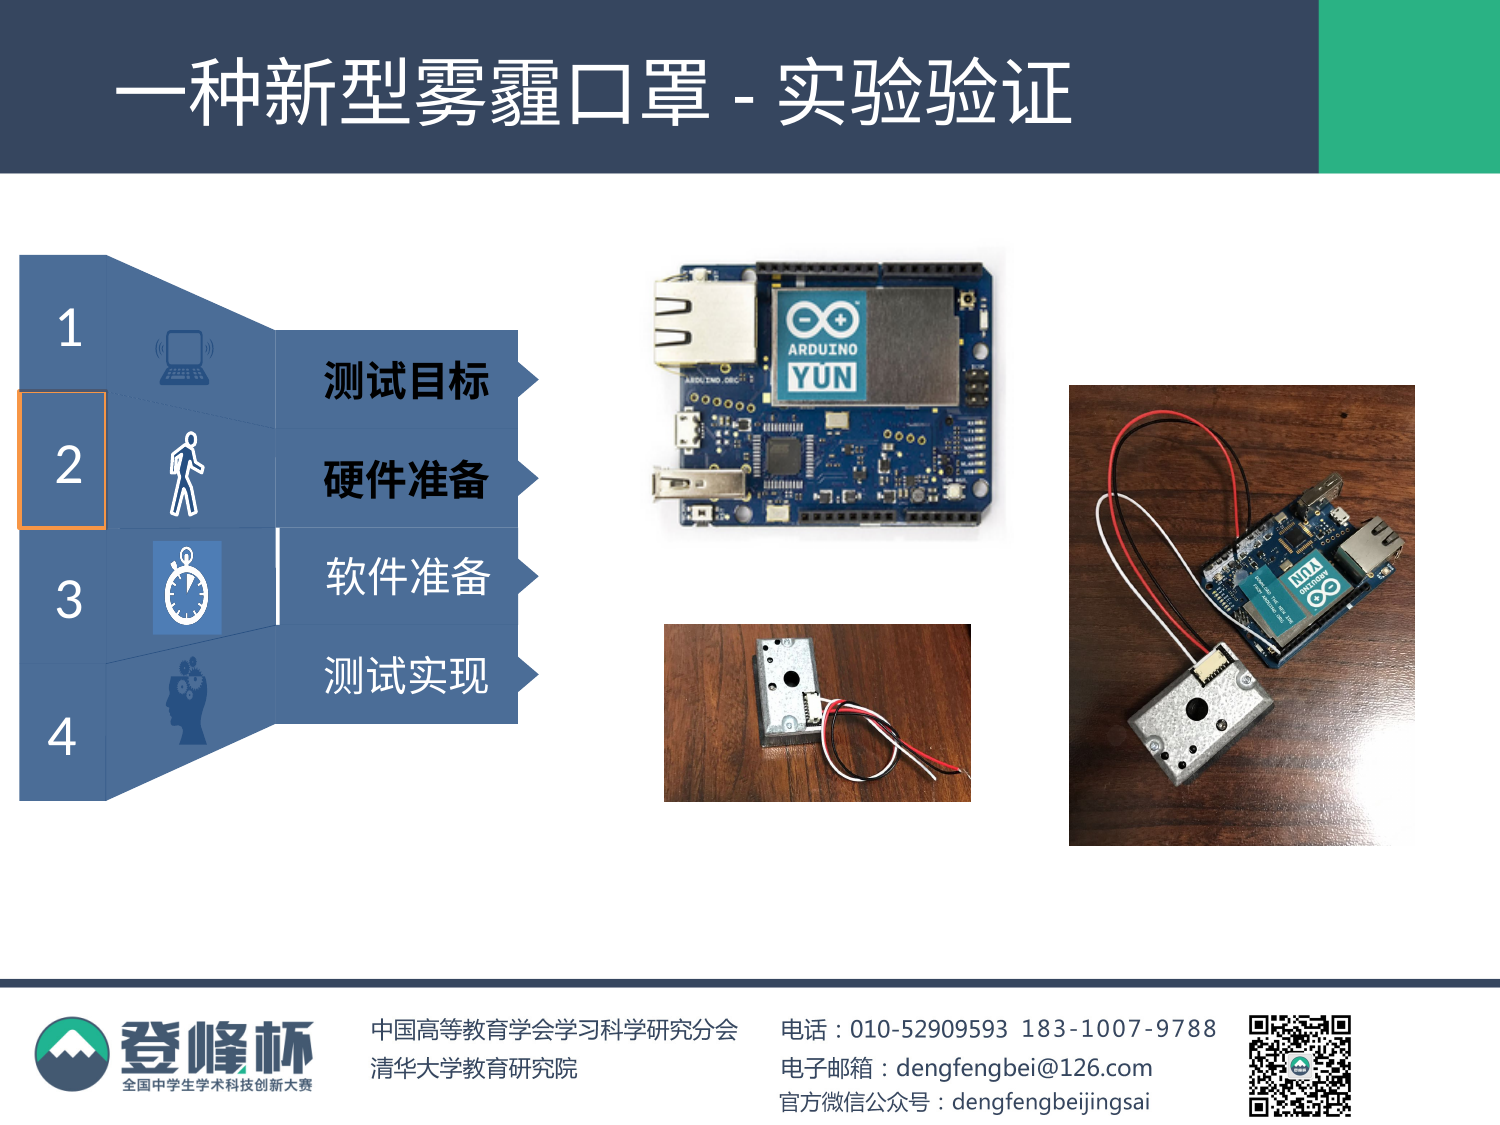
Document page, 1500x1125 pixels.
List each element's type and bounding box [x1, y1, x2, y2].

picture [0, 0, 1500, 1125]
text_box [19, 254, 539, 802]
